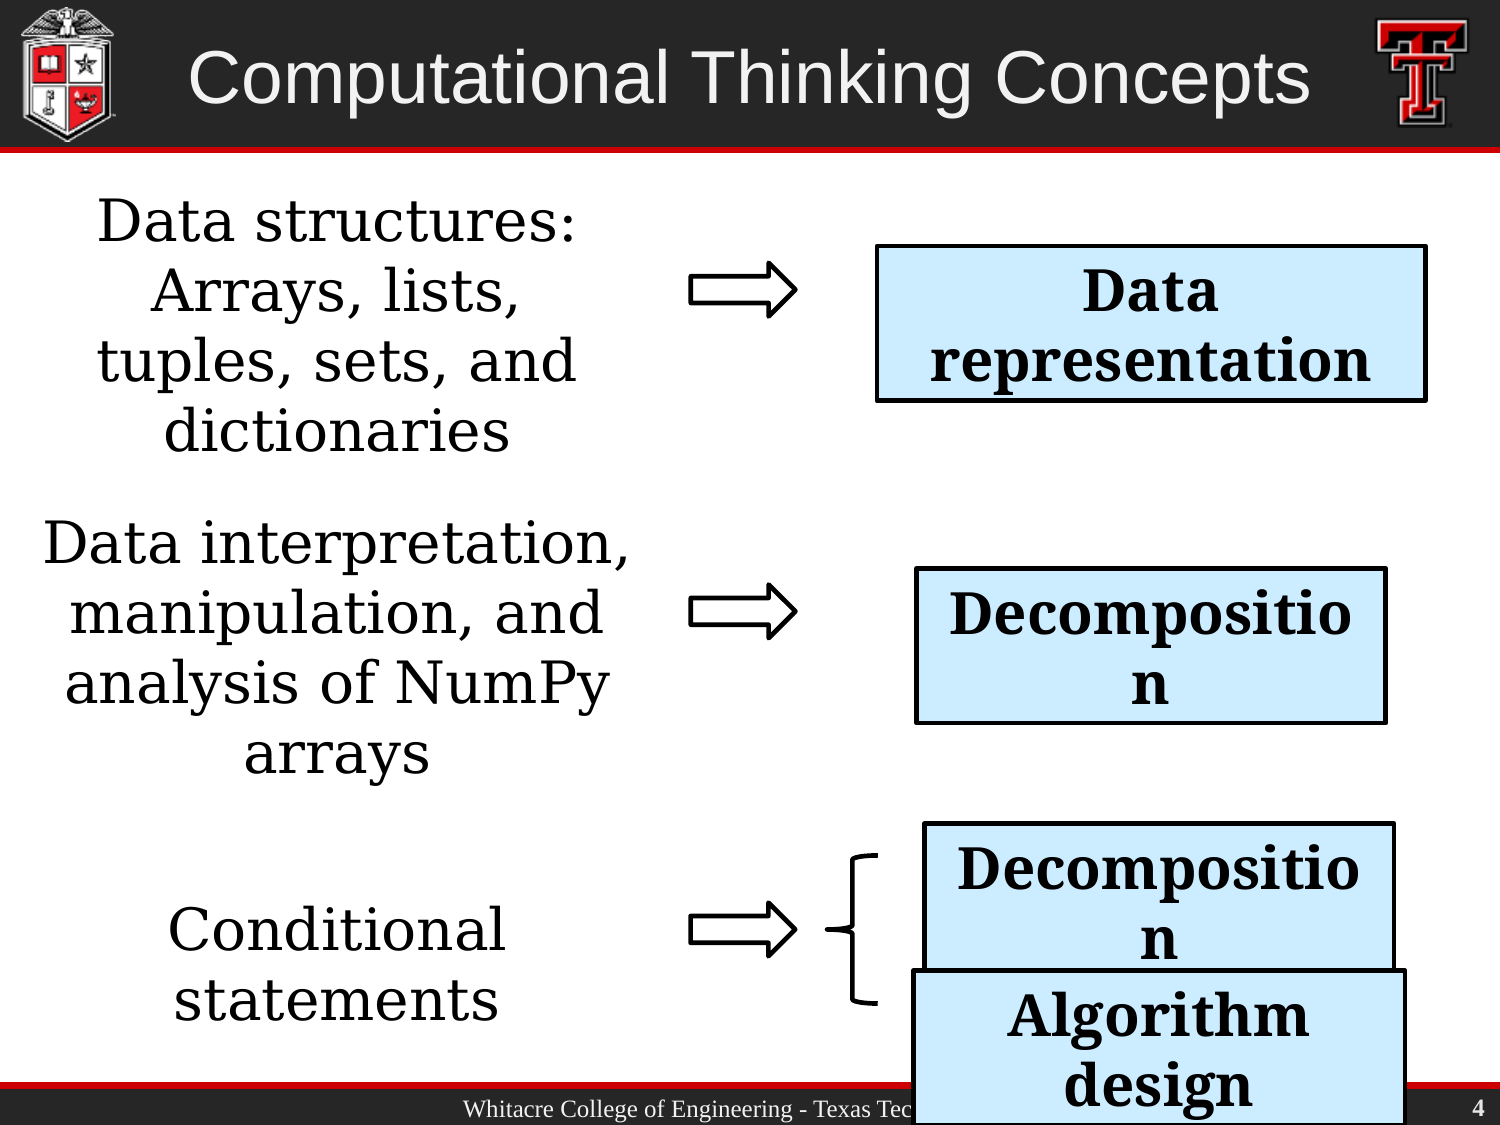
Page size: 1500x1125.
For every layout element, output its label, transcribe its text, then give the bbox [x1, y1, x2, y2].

text_box Decomposition [916, 568, 1386, 724]
slide_number 4 [1406, 1086, 1500, 1125]
text_box [688, 260, 798, 319]
text_box Data interpretation, manipulation, and analysis of NumPy arrays [0, 497, 675, 793]
text_box [826, 854, 878, 1005]
text_box [688, 582, 798, 641]
text_box Conditional statements [15, 884, 659, 1040]
text_box Data structures: Arrays, lists, tuples, sets, and dictionaries [50, 175, 624, 470]
title Computational Thinking Concepts [151, 6, 1349, 141]
text_box Decomposition [924, 823, 1394, 970]
text_box Data representation [876, 245, 1426, 401]
text_box [688, 900, 798, 959]
text_box Algorithm design [913, 970, 1406, 1125]
picture [1373, 14, 1472, 128]
picture [21, 7, 116, 142]
